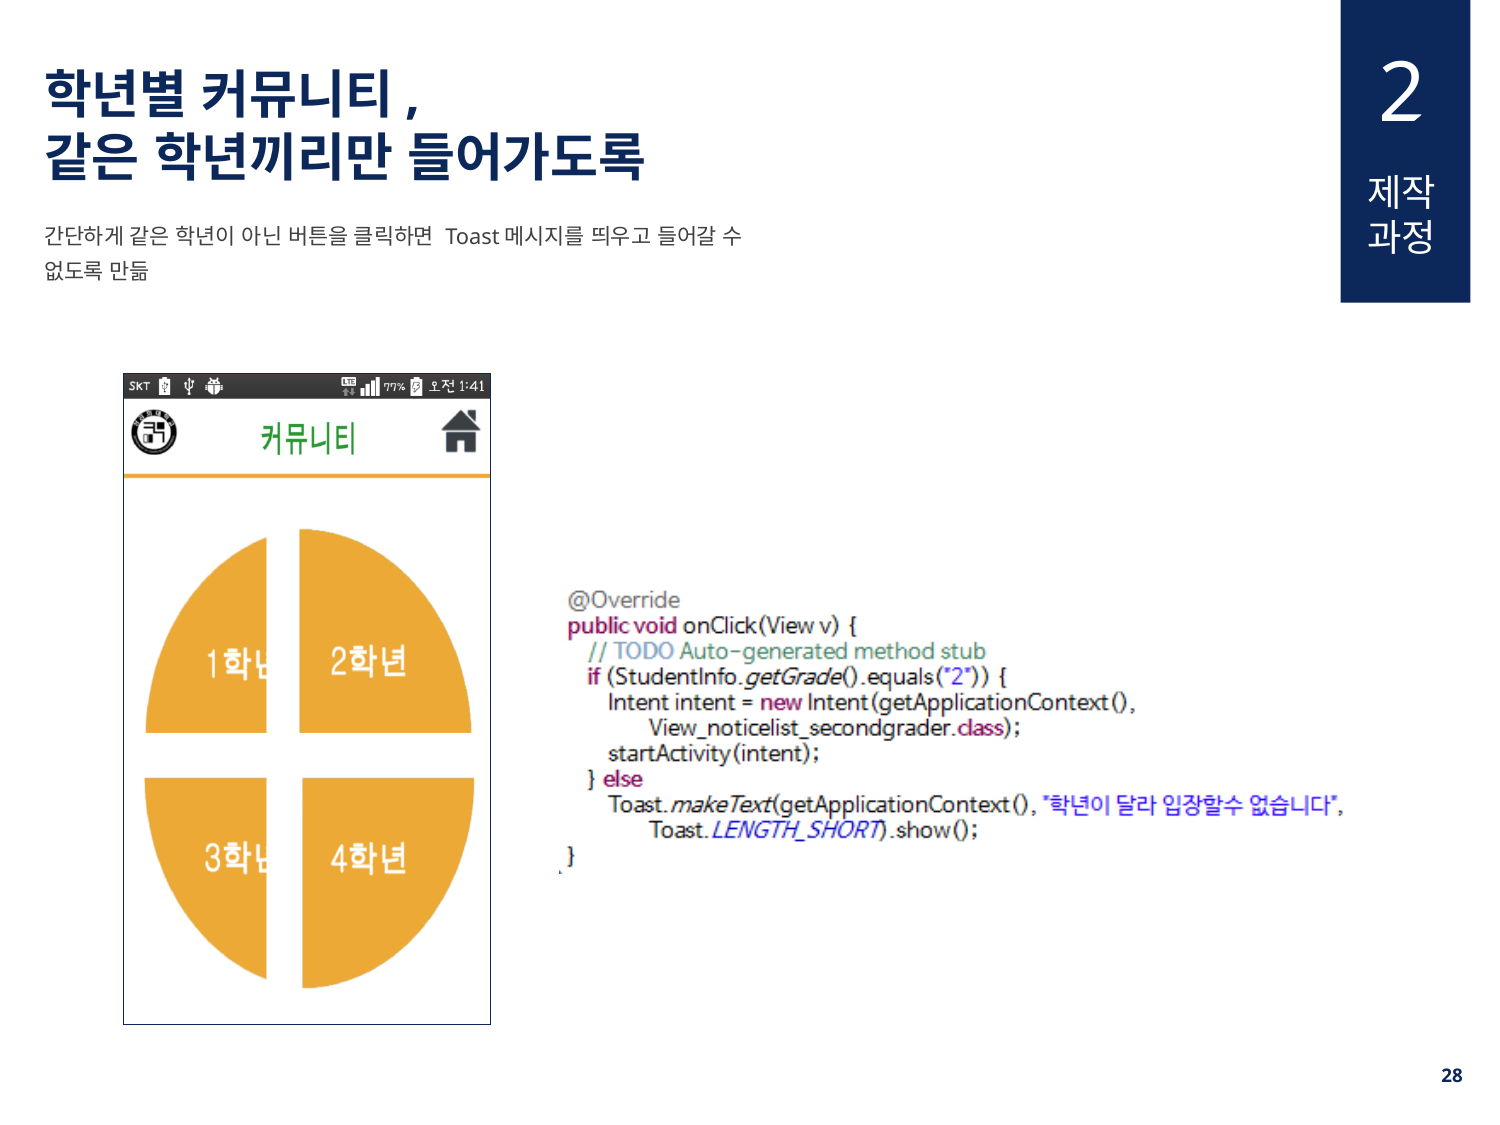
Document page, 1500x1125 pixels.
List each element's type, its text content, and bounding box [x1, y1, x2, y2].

text_box 제작과정 [1352, 161, 1471, 266]
picture [123, 373, 491, 1025]
text_box 학년별 커뮤니티, 같은 학년끼리만 들어가도록 [29, 54, 762, 195]
text_box [1338, 0, 1473, 305]
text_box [1363, 30, 1459, 150]
slide_number 27 [1128, 1046, 1478, 1107]
text_box 간단하게 같은 학년이 아닌 버튼을 클릭하면 Toast메시지를 띄우고 들어갈 수 없도록 만듦 [29, 206, 784, 292]
picture [558, 585, 1365, 874]
